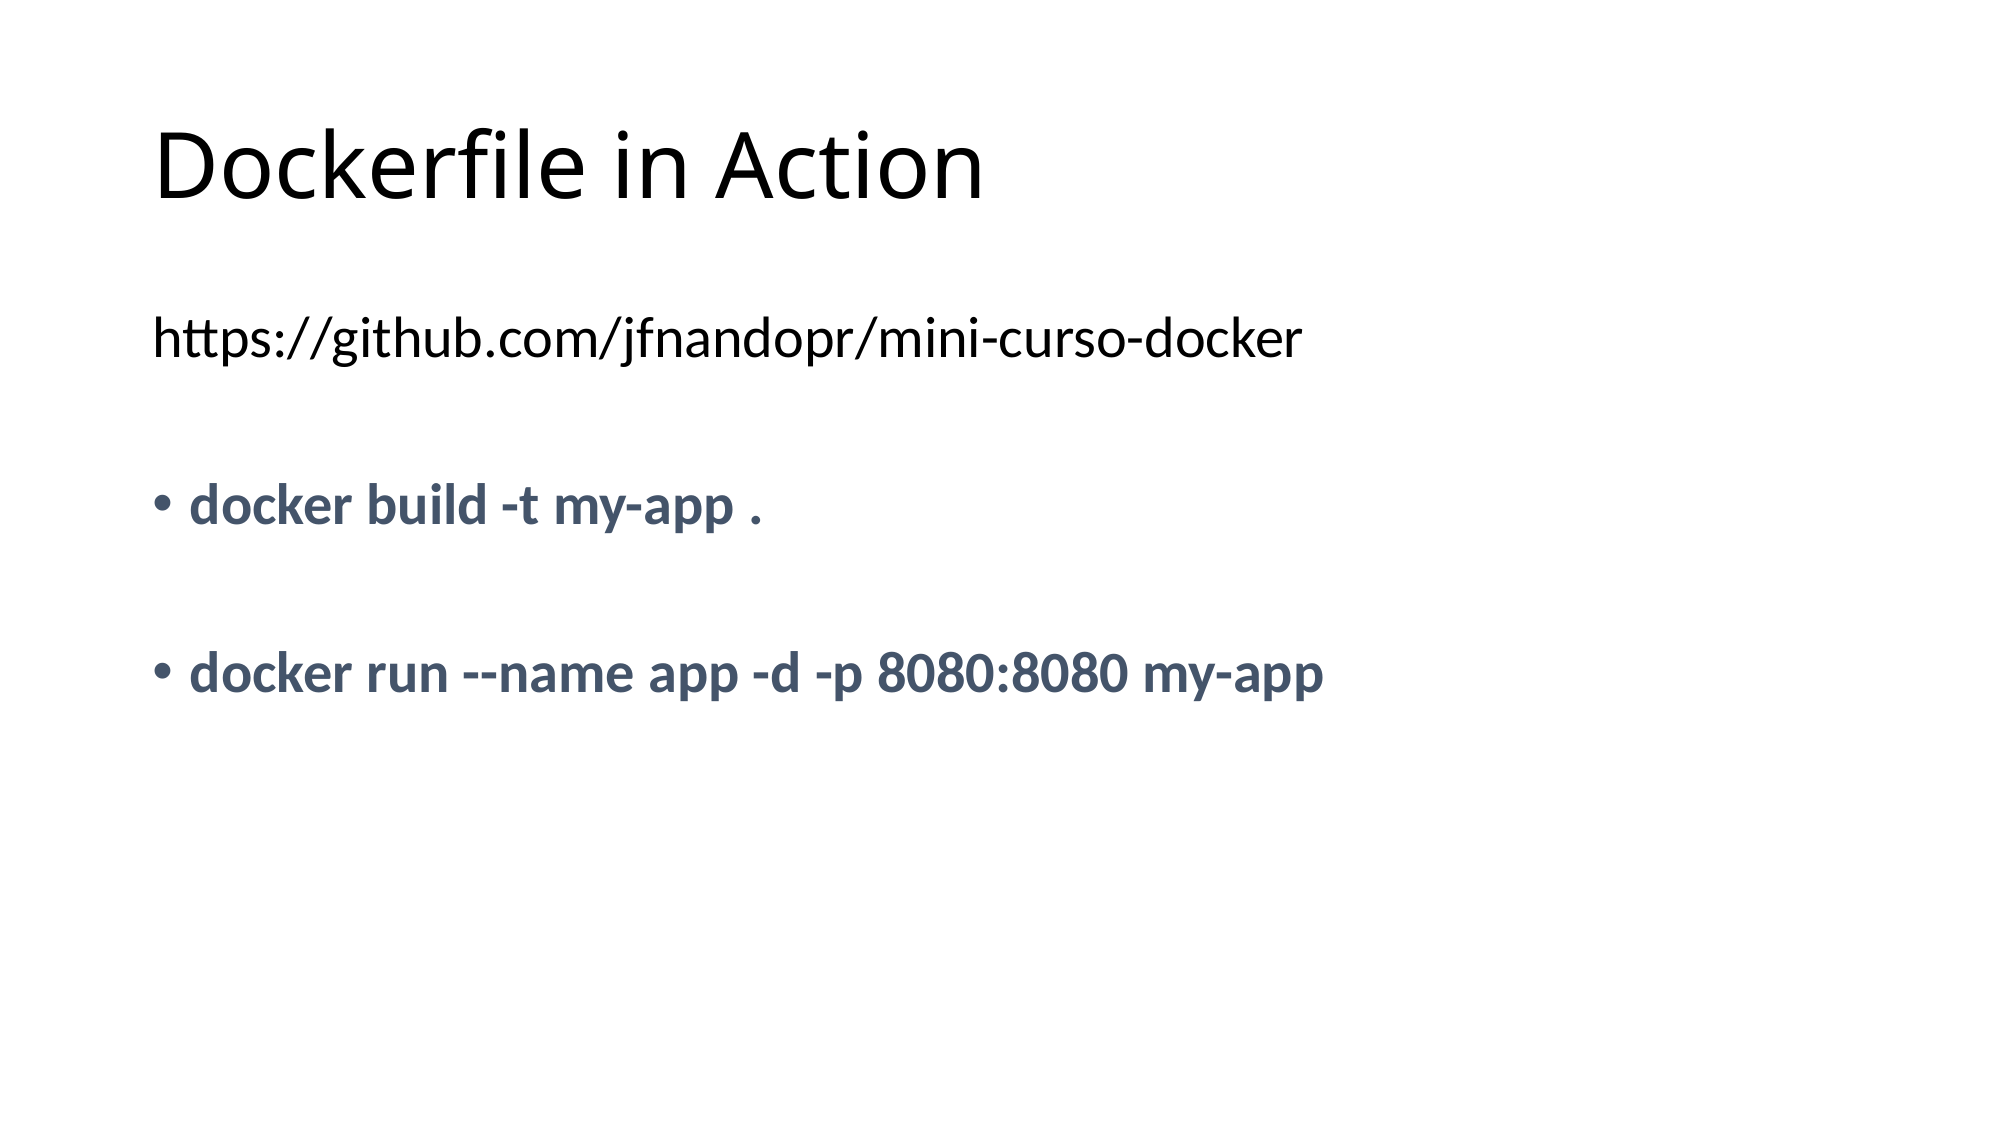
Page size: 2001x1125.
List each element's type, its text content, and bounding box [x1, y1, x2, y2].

list https://github.com/jfnandopr/mini-curso-docker docker build -t my-app . docker run --name app -d -p 8080:8080 my-app [137, 299, 1863, 1014]
title Dockerfile in Action [137, 59, 1863, 278]
